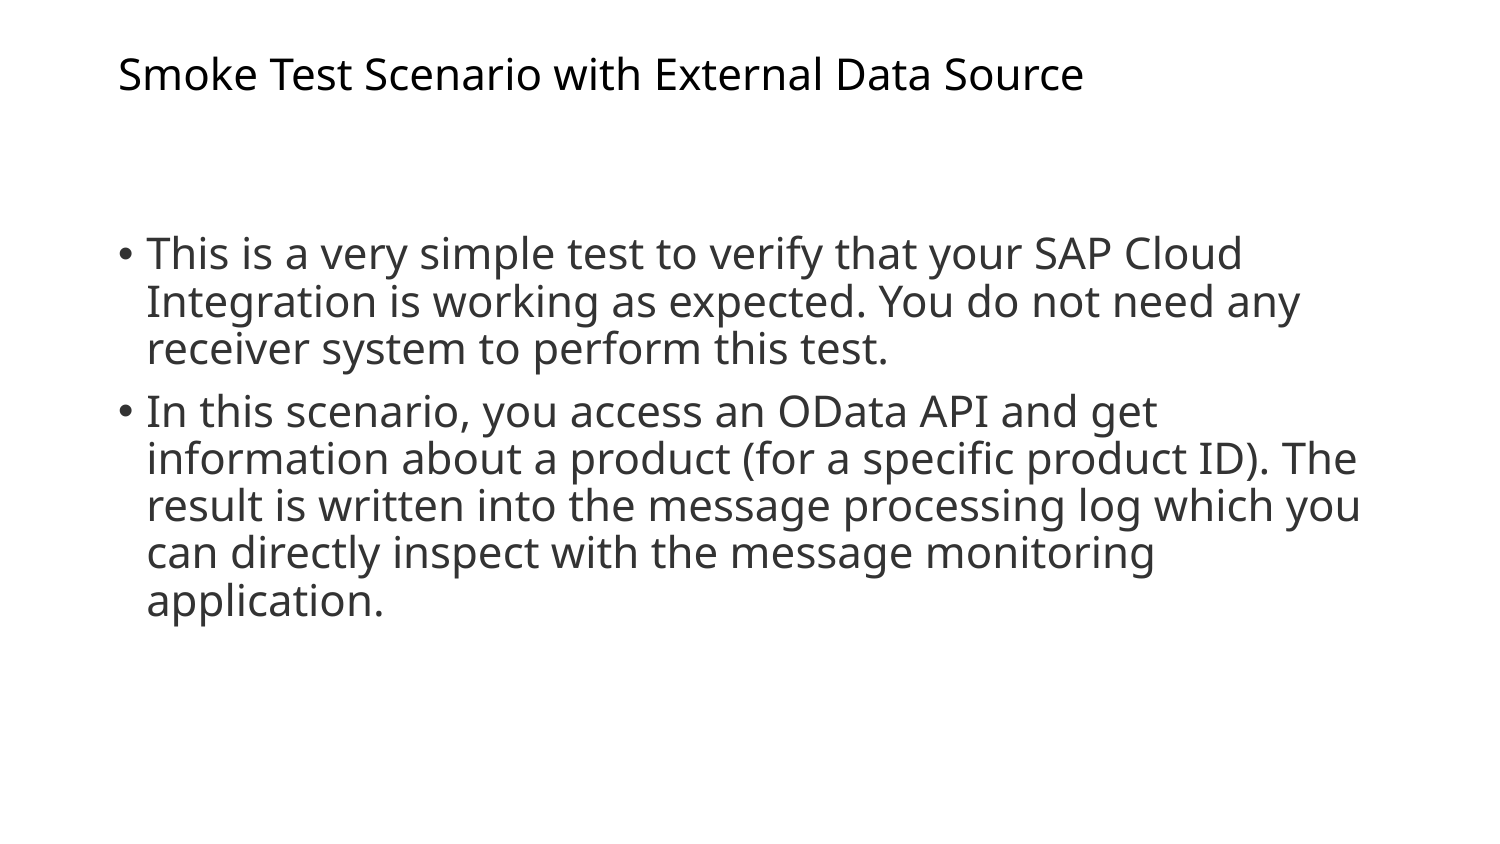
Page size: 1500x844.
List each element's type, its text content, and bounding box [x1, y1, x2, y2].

title Smoke Test Scenario with External Data Source [103, 44, 1397, 208]
list This is a very simple test to verify that your SAP Cloud Integration is working as expected. You do not need any receiver system to perform this test. In this scenario, you access an OData API and get information about a product (for a specific product ID). The result is written into the message processing log which you can directly inspect with the message monitoring application. [103, 224, 1397, 760]
